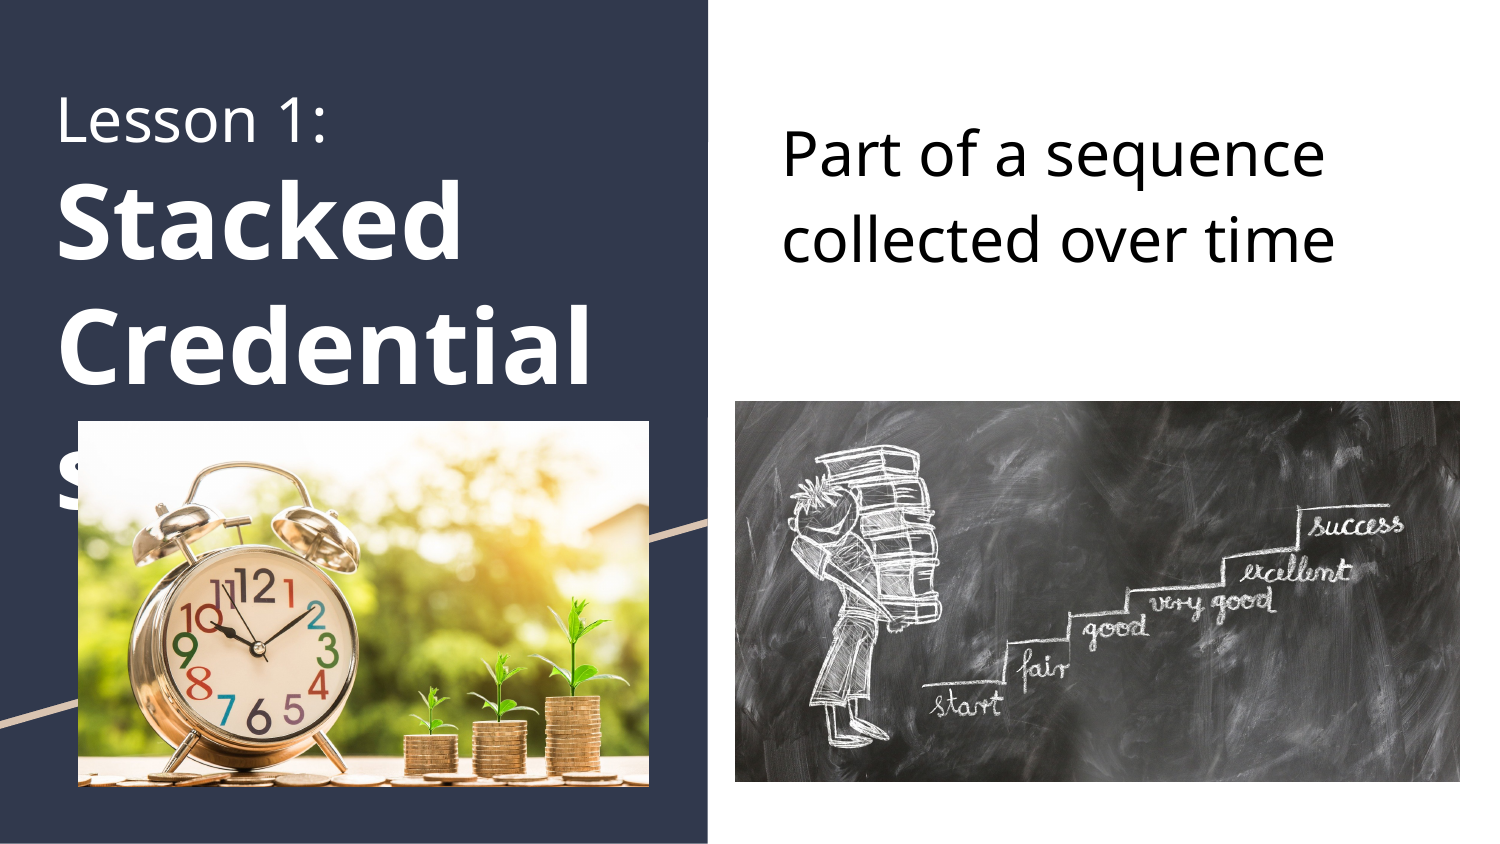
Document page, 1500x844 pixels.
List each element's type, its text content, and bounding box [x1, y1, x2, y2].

list Part of a sequence collected over time [760, 87, 1446, 354]
picture [734, 401, 1460, 782]
title Lesson 1: Stacked Credentials [40, 65, 649, 406]
picture [77, 421, 649, 787]
